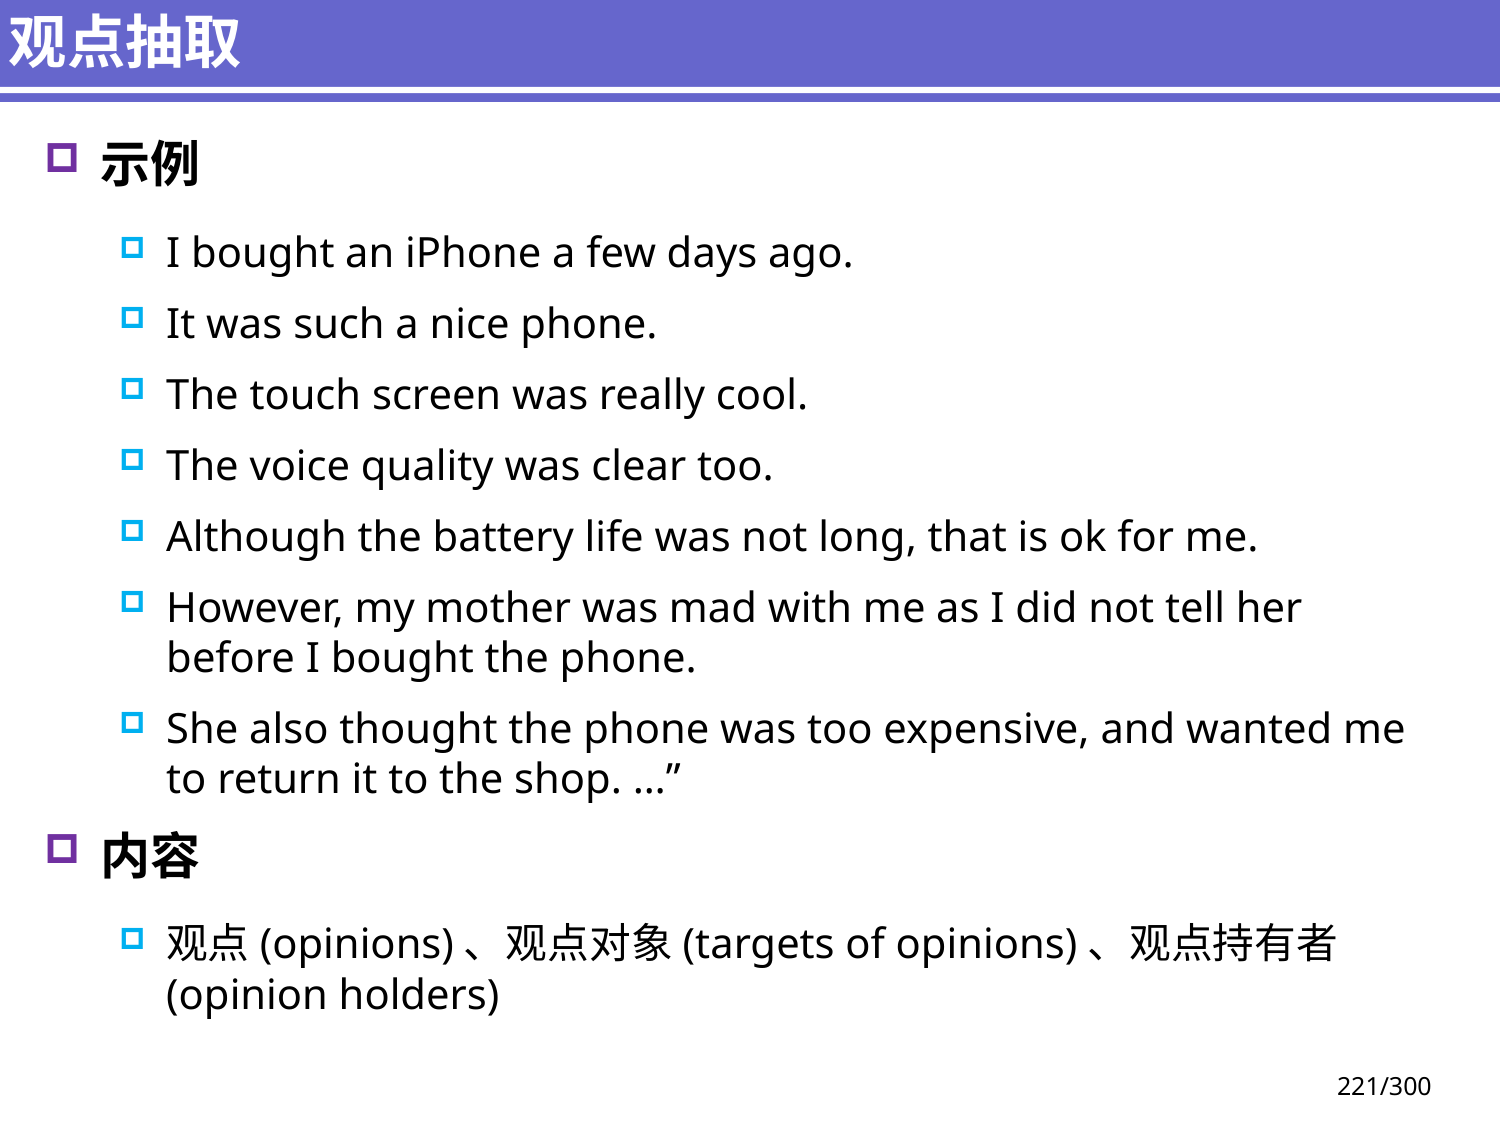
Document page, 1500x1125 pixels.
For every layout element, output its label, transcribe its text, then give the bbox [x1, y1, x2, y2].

title 观点抽取 [0, 7, 1309, 73]
slide_number 221/300 [1291, 1058, 1447, 1112]
list 示例 I bought an iPhone a few days ago. It was such a nice phone. The touch screen was really cool. The voice quality was clear too. Although the battery life was not long, that is ok for me. However, my mother was mad with me as I did not tell her before I bought the phone. She also thought the phone was too expensive, and wanted me to return it to the shop. …” 内容 观点(opinions)、观点对象(targets of opinions)、观点持有者(opinion holders) [29, 125, 1447, 1047]
